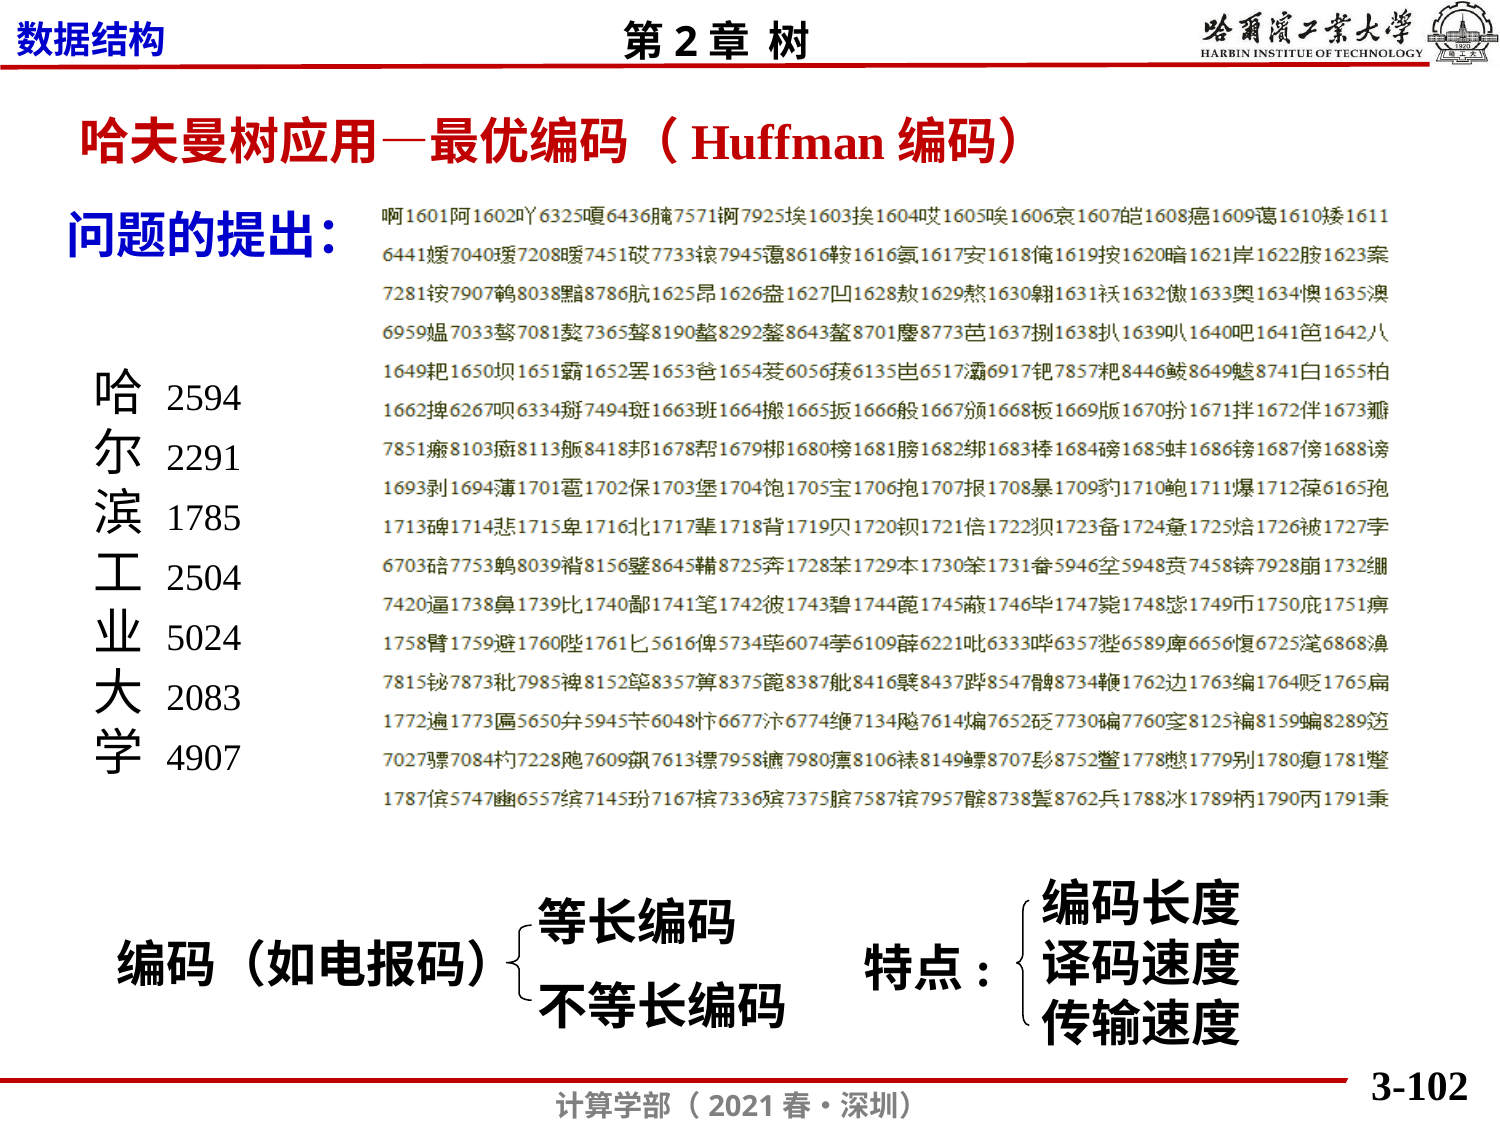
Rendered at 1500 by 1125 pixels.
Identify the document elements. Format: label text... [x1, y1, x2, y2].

text_box 问题的提出： [51, 196, 382, 272]
text_box 哈夫曼树应用—最优编码（Huffman编码） [64, 101, 1063, 178]
picture [1198, 1, 1500, 68]
text_box 哈 2594 尔 2291 滨 1785 工 2504 业 5024 大 2083 学 4907 [78, 353, 314, 789]
picture [373, 199, 1390, 813]
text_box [101, 858, 1257, 1059]
